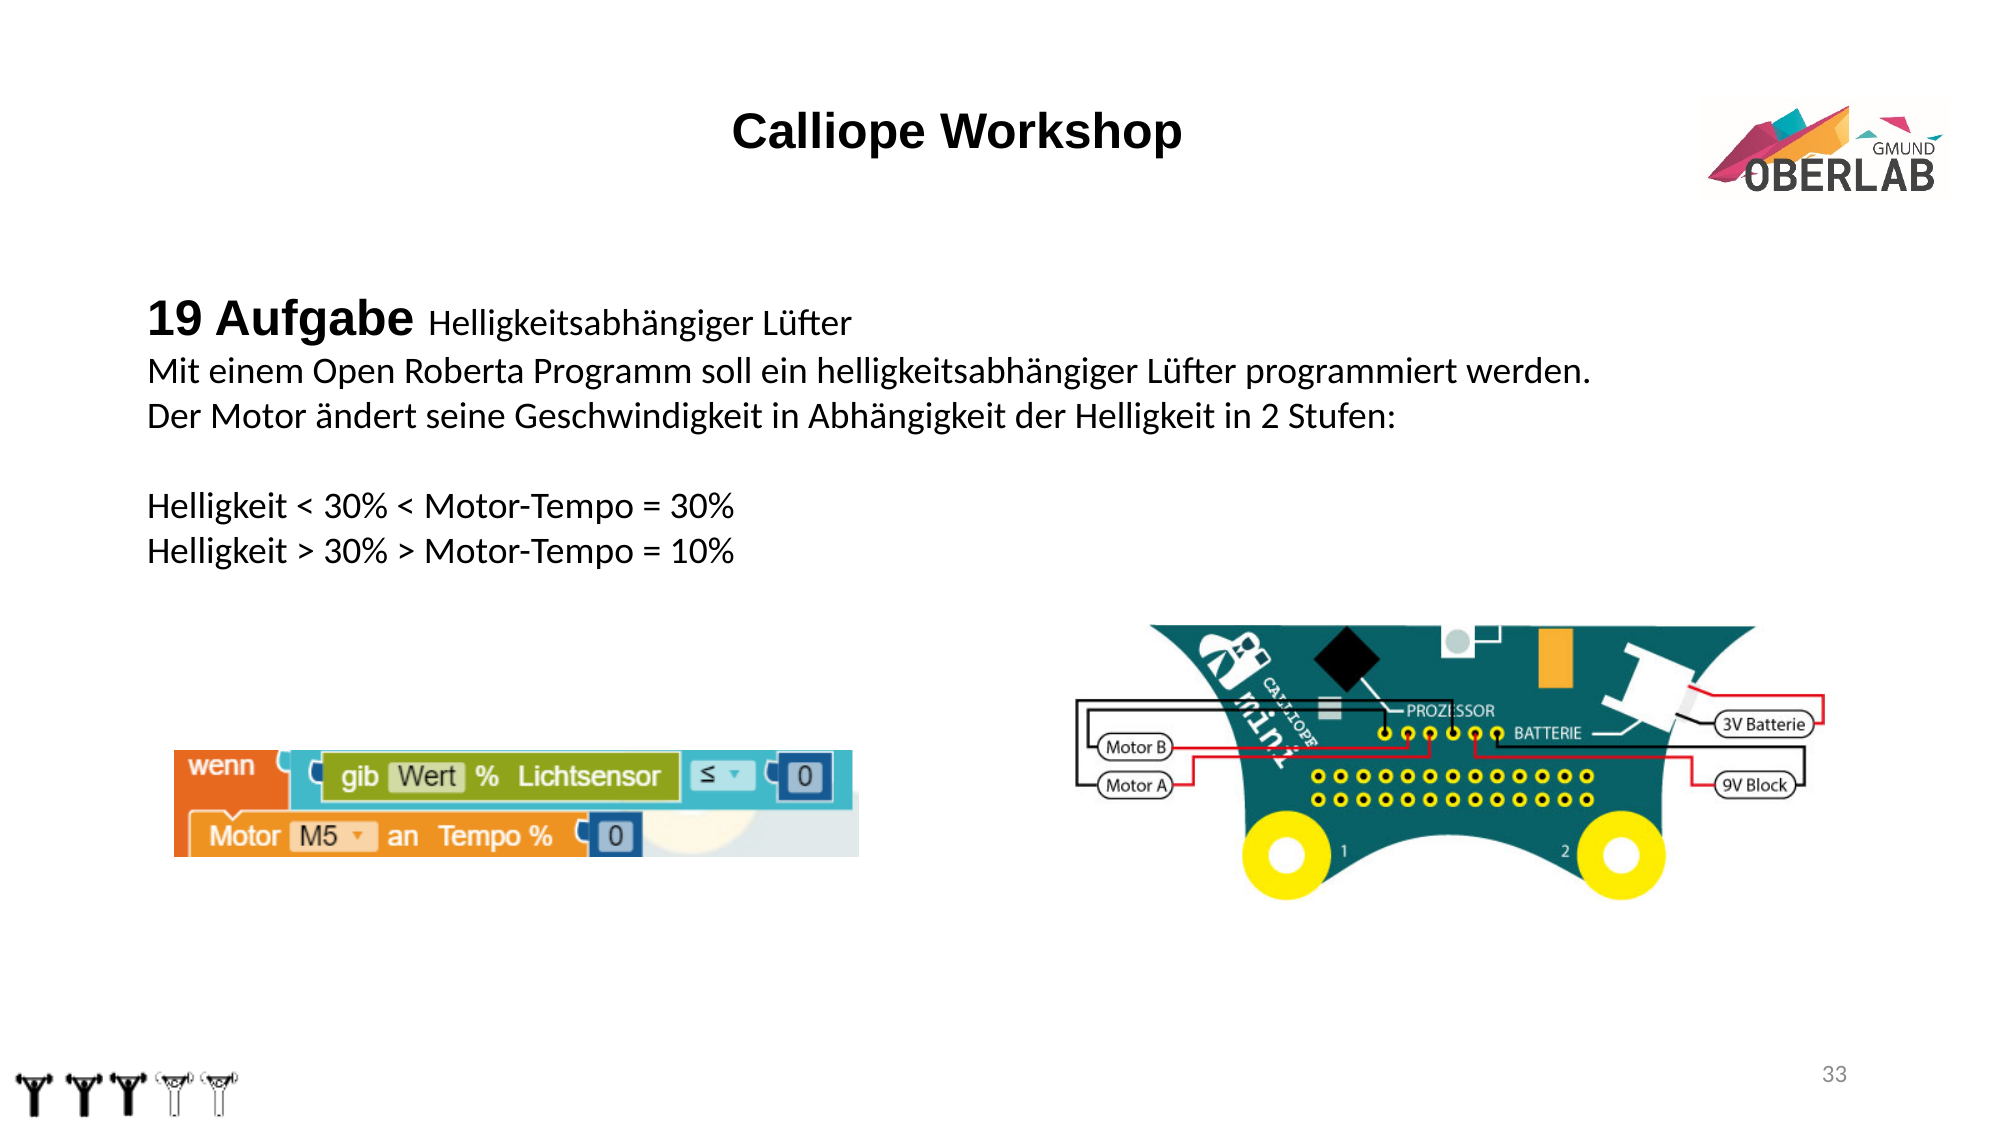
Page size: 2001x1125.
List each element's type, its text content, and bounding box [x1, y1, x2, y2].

slide_number 33 [1412, 1042, 1863, 1103]
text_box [9, 1064, 243, 1125]
picture [1700, 98, 1950, 198]
subtitle Calliope Workshop [214, 98, 1715, 231]
text_box 19 Aufgabe Helligkeitsabhängiger Lüfter Mit einem Open Roberta Programm soll ein helligkeitsabhängiger Lüfter programmiert werden. Der Motor ändert seine Geschwindigkeit in Abhängigkeit der Helligkeit in 2 Stufen: Helligkeit < 30% < Motor-Tempo = 30% Helligkeit > 30% > Motor-Tempo = 10% [132, 248, 1950, 728]
picture [174, 750, 859, 857]
picture [1075, 624, 1825, 901]
